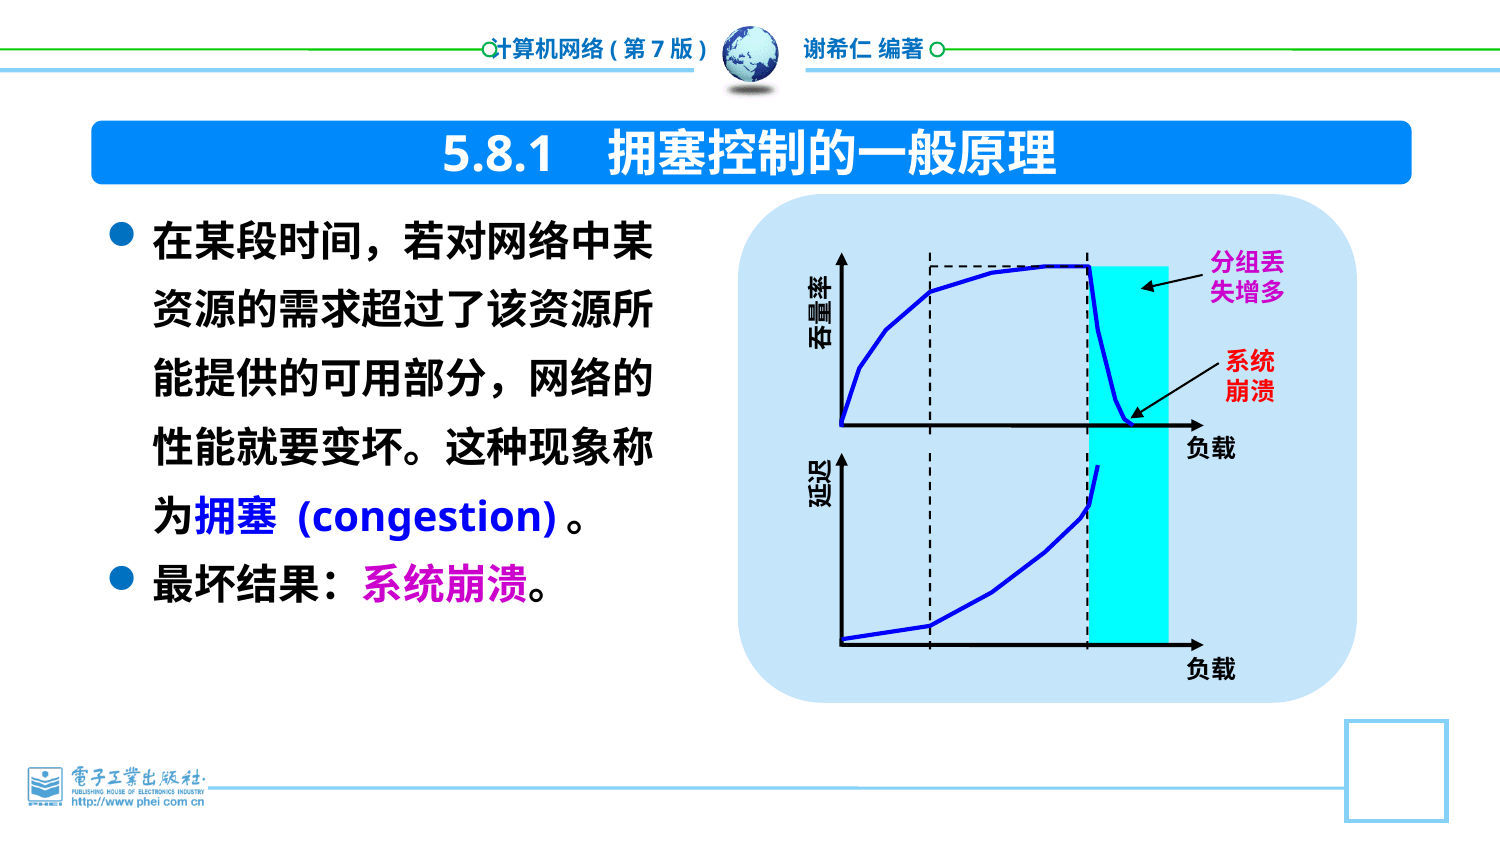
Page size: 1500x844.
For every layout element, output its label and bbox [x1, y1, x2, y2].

text_box [735, 191, 1360, 705]
picture [23, 764, 208, 809]
text_box [91, 113, 1412, 616]
picture [720, 24, 780, 100]
